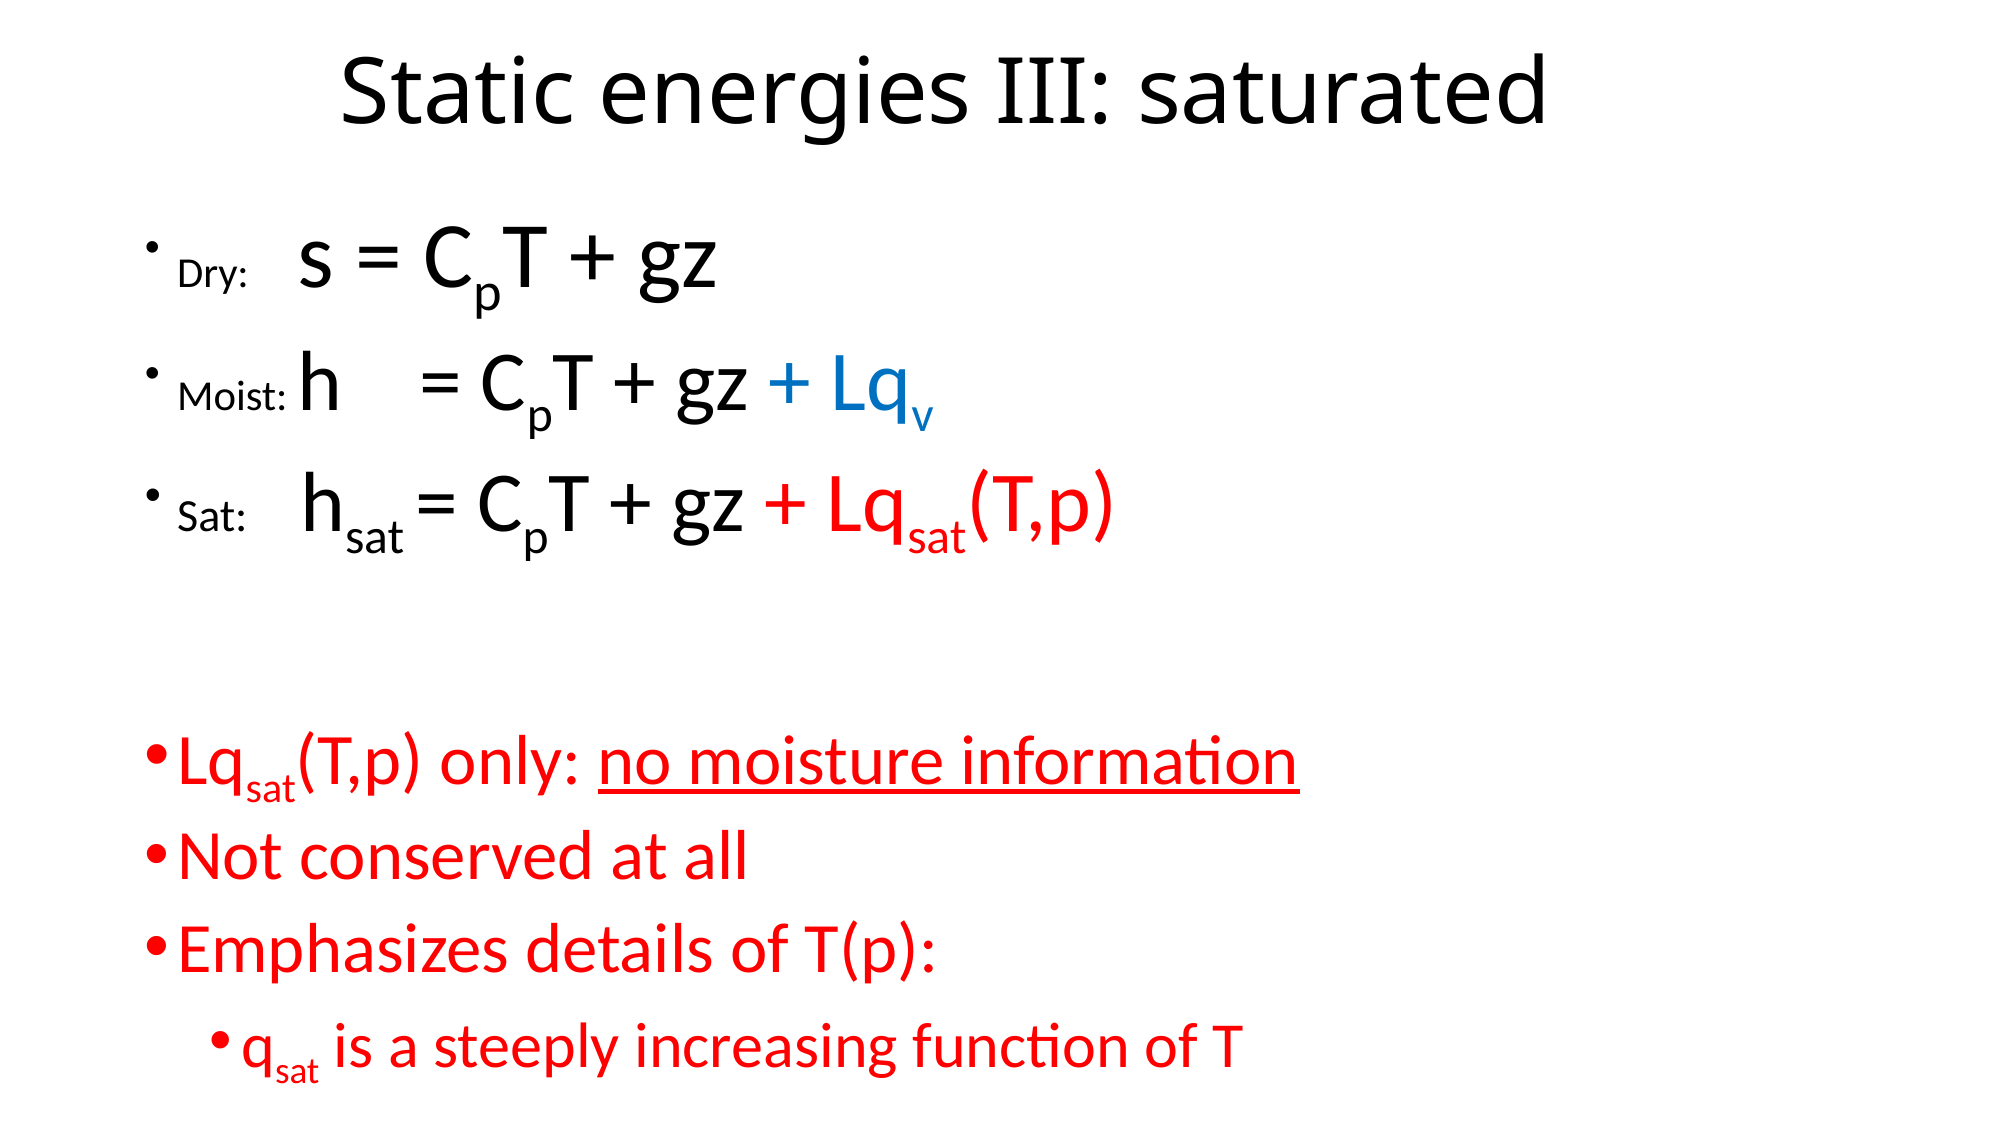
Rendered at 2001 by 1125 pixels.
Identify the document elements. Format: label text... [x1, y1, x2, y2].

title Static energies III: saturated [324, 0, 1675, 187]
list Dry: s = CpT + gz Moist: h = CpT + gz + Lqv Sat: hsat = CpT + gz + Lqsat(T,p) Lqsat(T,p) only: no moisture information Not conserved at all Emphasizes details of T(p): qsat is a steeply increasing function of T [130, 187, 1870, 1092]
